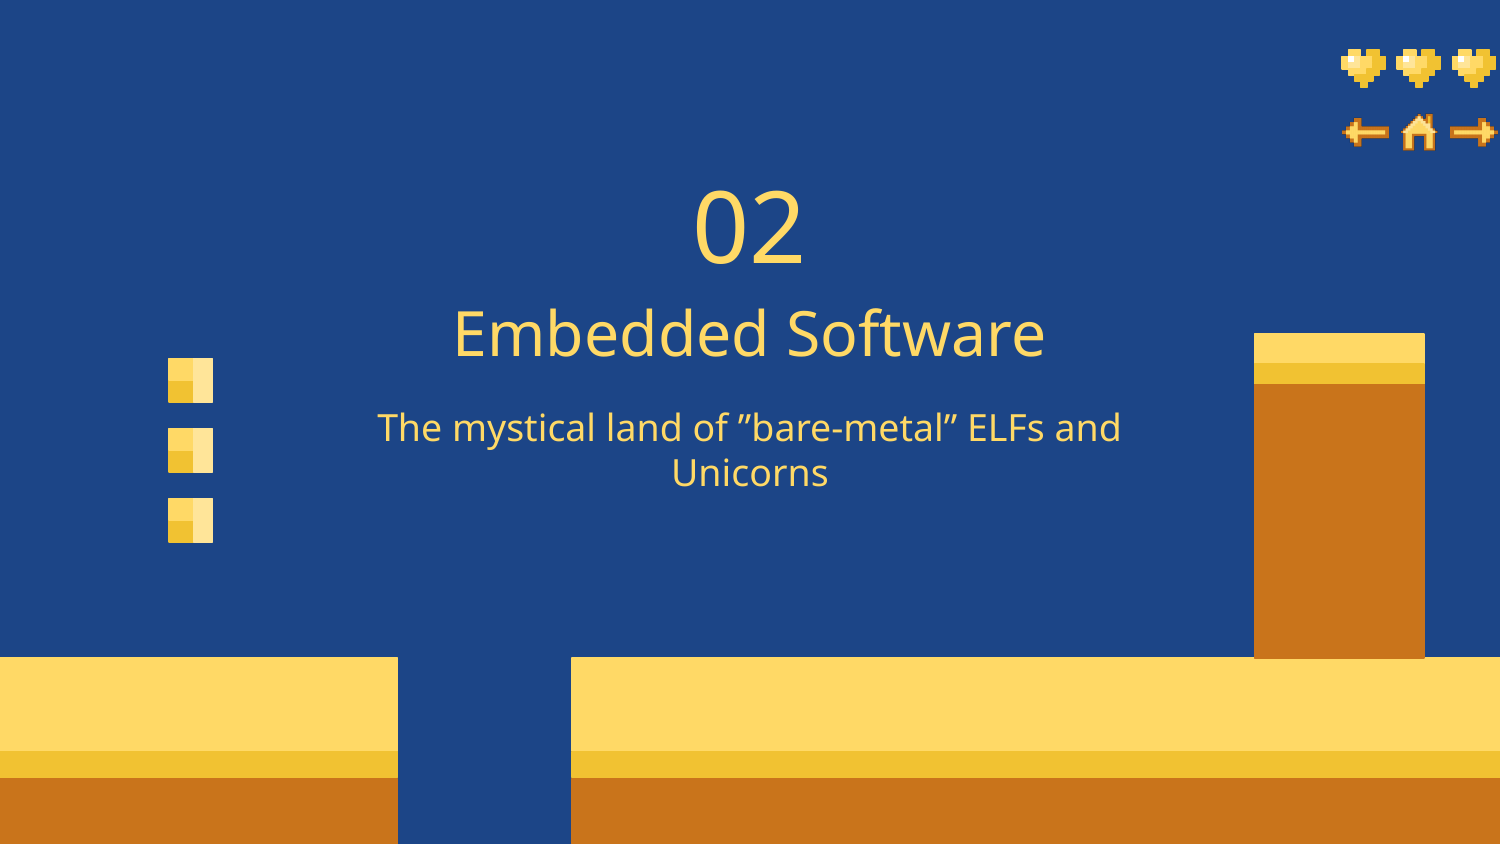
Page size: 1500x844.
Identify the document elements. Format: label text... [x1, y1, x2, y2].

picture [1450, 117, 1498, 147]
title 02 [51, 181, 1449, 299]
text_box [1396, 49, 1441, 88]
title Embedded Software [218, 262, 1282, 401]
subtitle The mystical land of ”bare-metal” ELFs and Unicorns [287, 388, 1213, 519]
picture [1341, 117, 1389, 147]
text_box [1341, 49, 1386, 88]
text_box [1452, 49, 1496, 88]
picture [1399, 113, 1438, 152]
